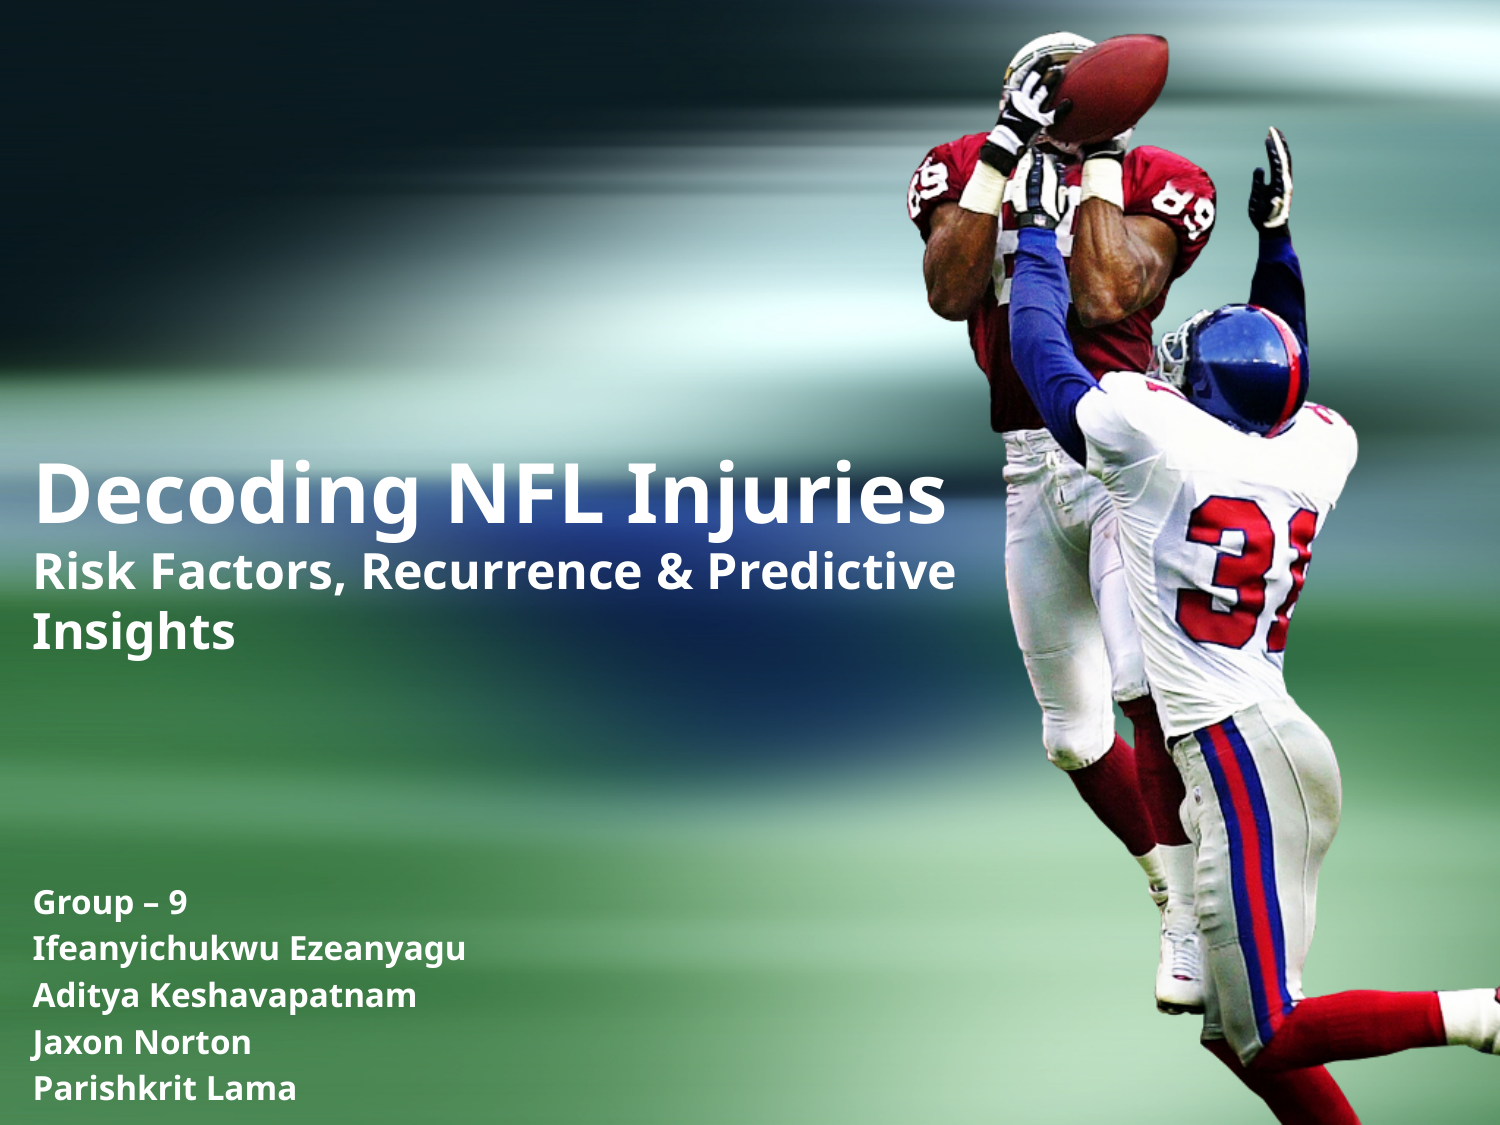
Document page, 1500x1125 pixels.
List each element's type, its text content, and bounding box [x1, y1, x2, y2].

title Decoding NFL Injuries Risk Factors, Recurrence & Predictive Insights [17, 487, 1081, 613]
picture [0, 0, 1500, 1125]
subtitle Group – 9 Ifeanyichukwu Ezeanyagu Aditya Keshavapatnam Jaxon Norton Parishkrit Lama [17, 873, 638, 1125]
